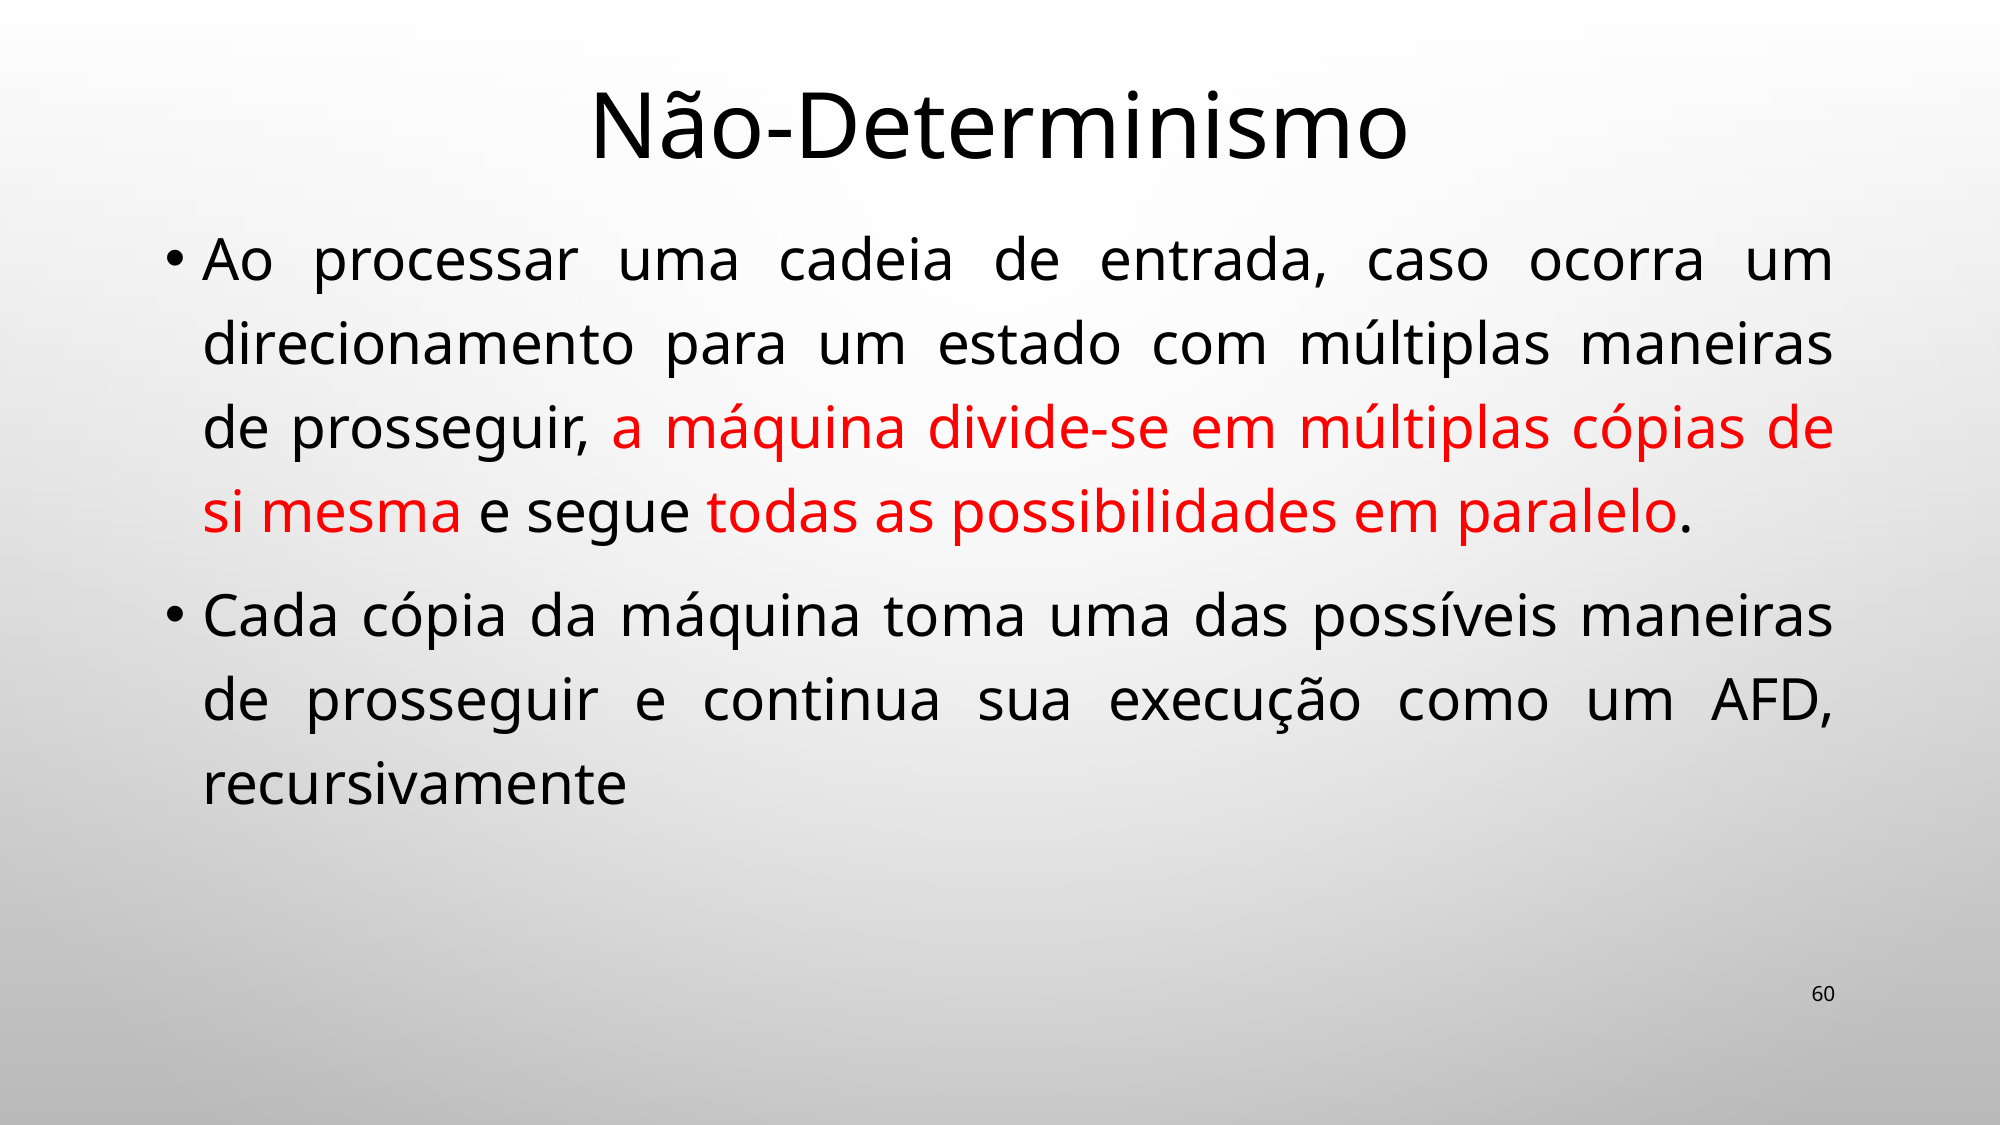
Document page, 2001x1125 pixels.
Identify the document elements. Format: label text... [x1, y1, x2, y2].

title Não-Determinismo [149, 69, 1851, 189]
slide_number 60 [1724, 965, 1851, 1025]
list Ao processar uma cadeia de entrada, caso ocorra um direcionamento para um estado com múltiplas maneiras de prosseguir, a máquina divide-se em múltiplas cópias de si mesma e segue todas as possibilidades em paralelo. Cada cópia da máquina toma uma das possíveis maneiras de prosseguir e continua sua execução como um AFD, recursivamente [149, 201, 1851, 950]
picture [0, 0, 2000, 1125]
